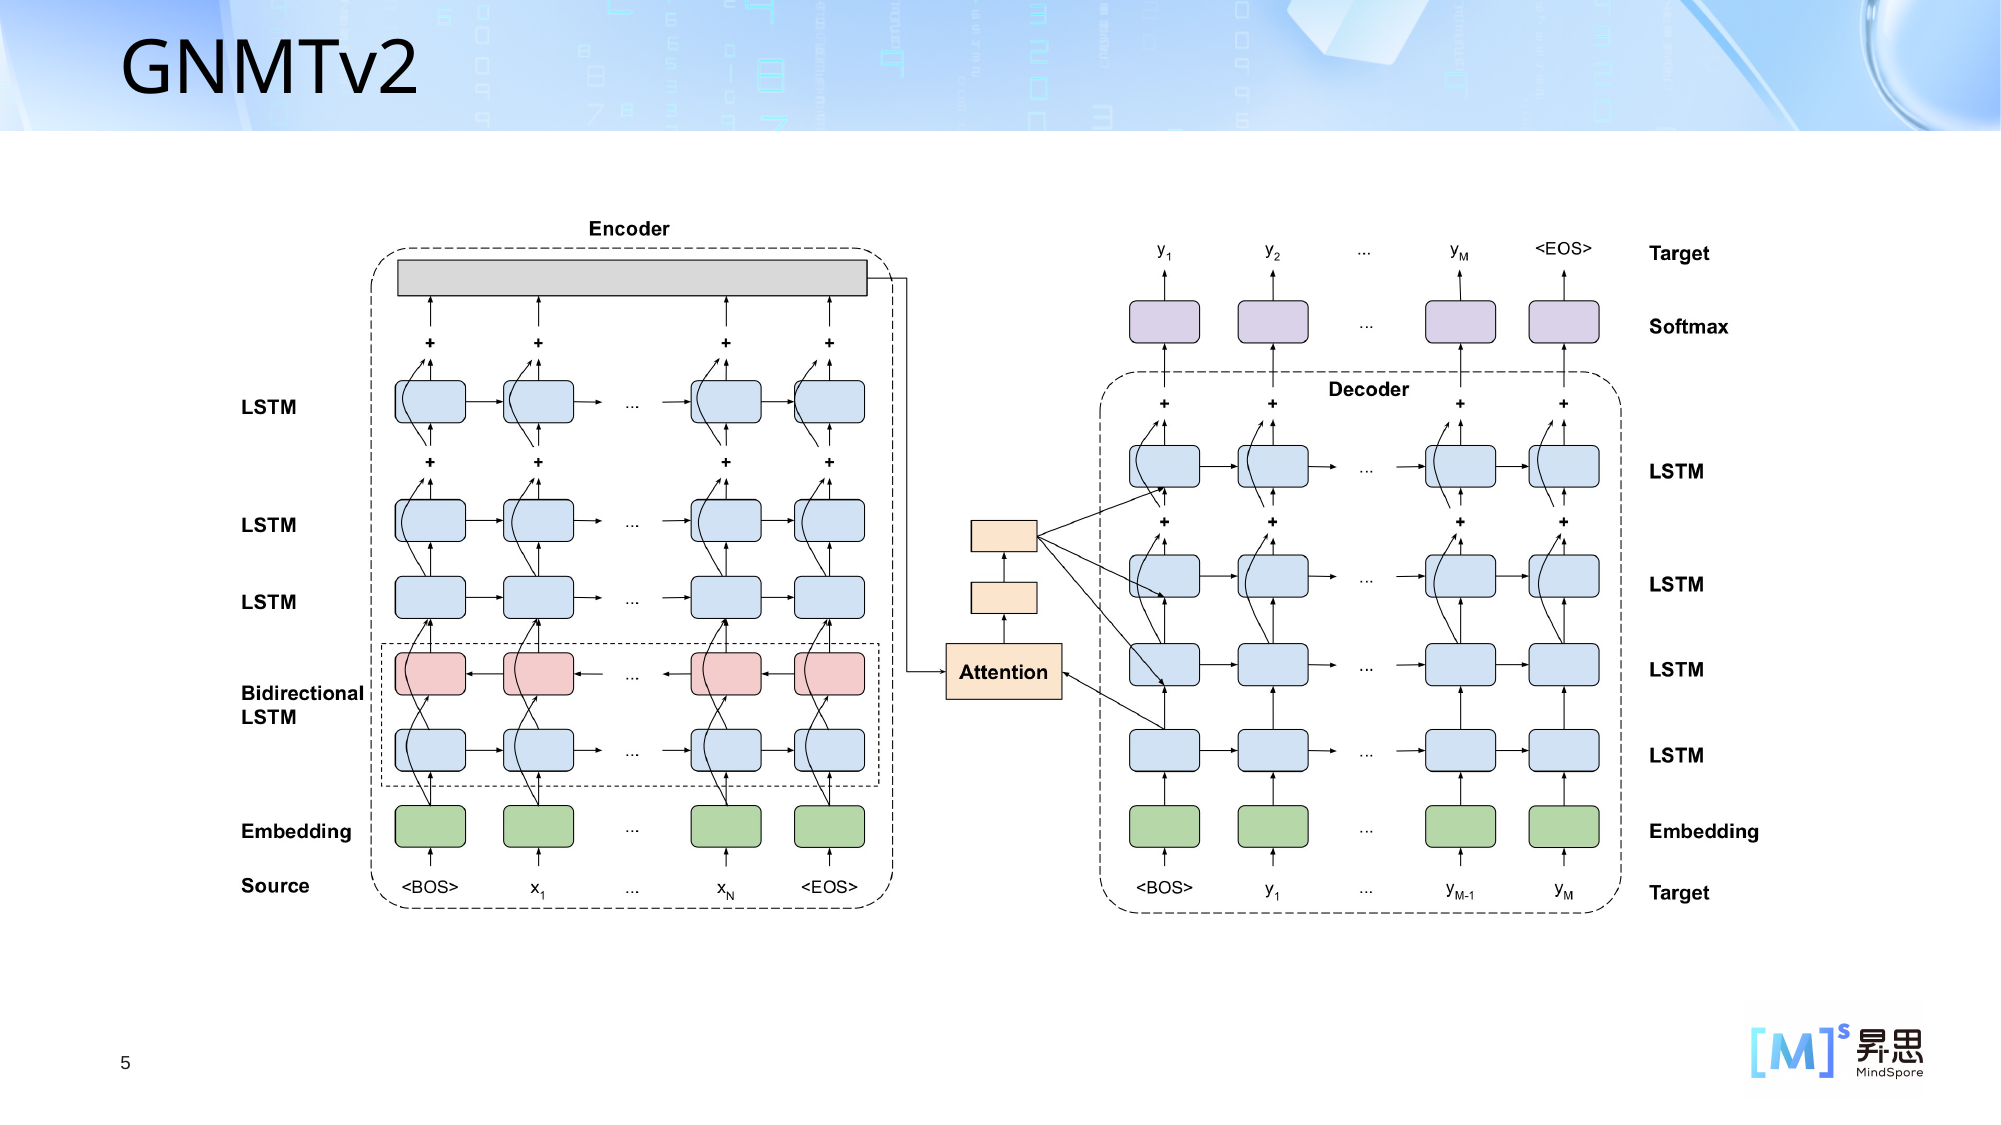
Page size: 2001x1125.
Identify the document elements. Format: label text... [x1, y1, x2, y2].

picture [234, 206, 1767, 918]
picture [1882, 999, 1926, 1101]
subtitle GNMTv2 [119, 36, 1882, 97]
text_box [120, 332, 1882, 1102]
picture [0, 0, 2001, 131]
